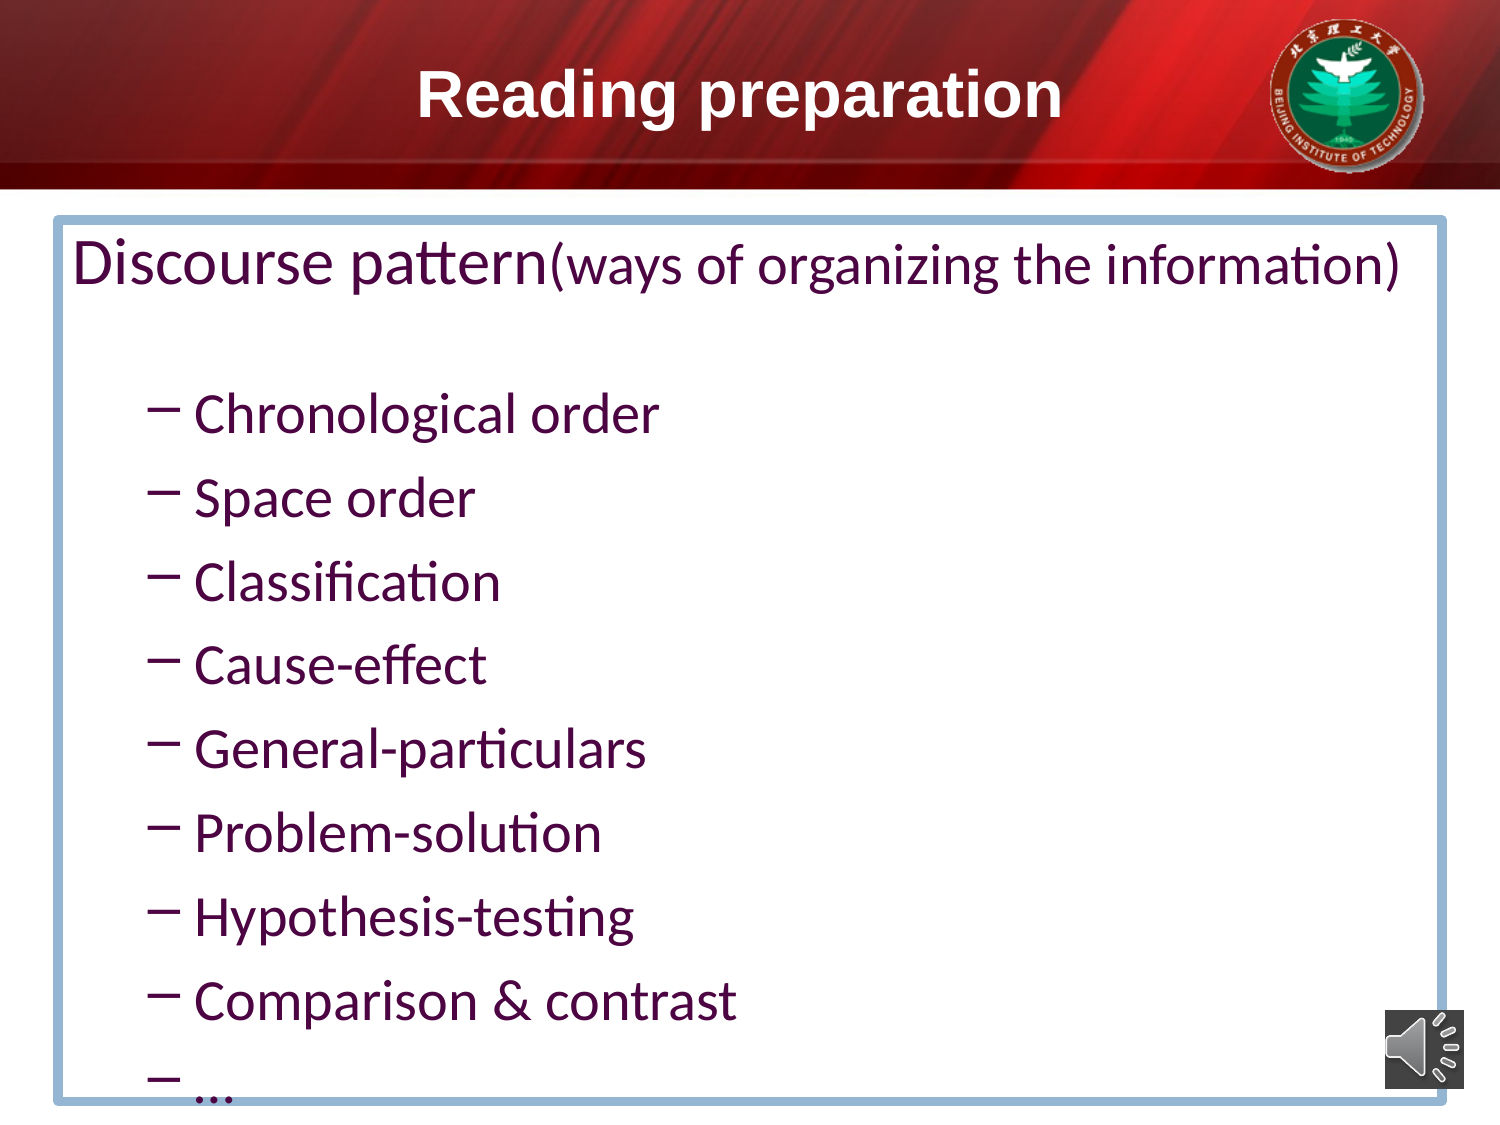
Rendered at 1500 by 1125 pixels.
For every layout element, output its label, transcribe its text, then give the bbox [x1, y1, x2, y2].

title Reading preparation [74, 44, 1426, 138]
picture [0, 0, 1500, 1125]
list Discourse pattern(ways of organizing the information) Chronological order Space order Classification Cause-effect General-particulars Problem-solution Hypothesis-testing Comparison & contrast … [57, 219, 1443, 1102]
